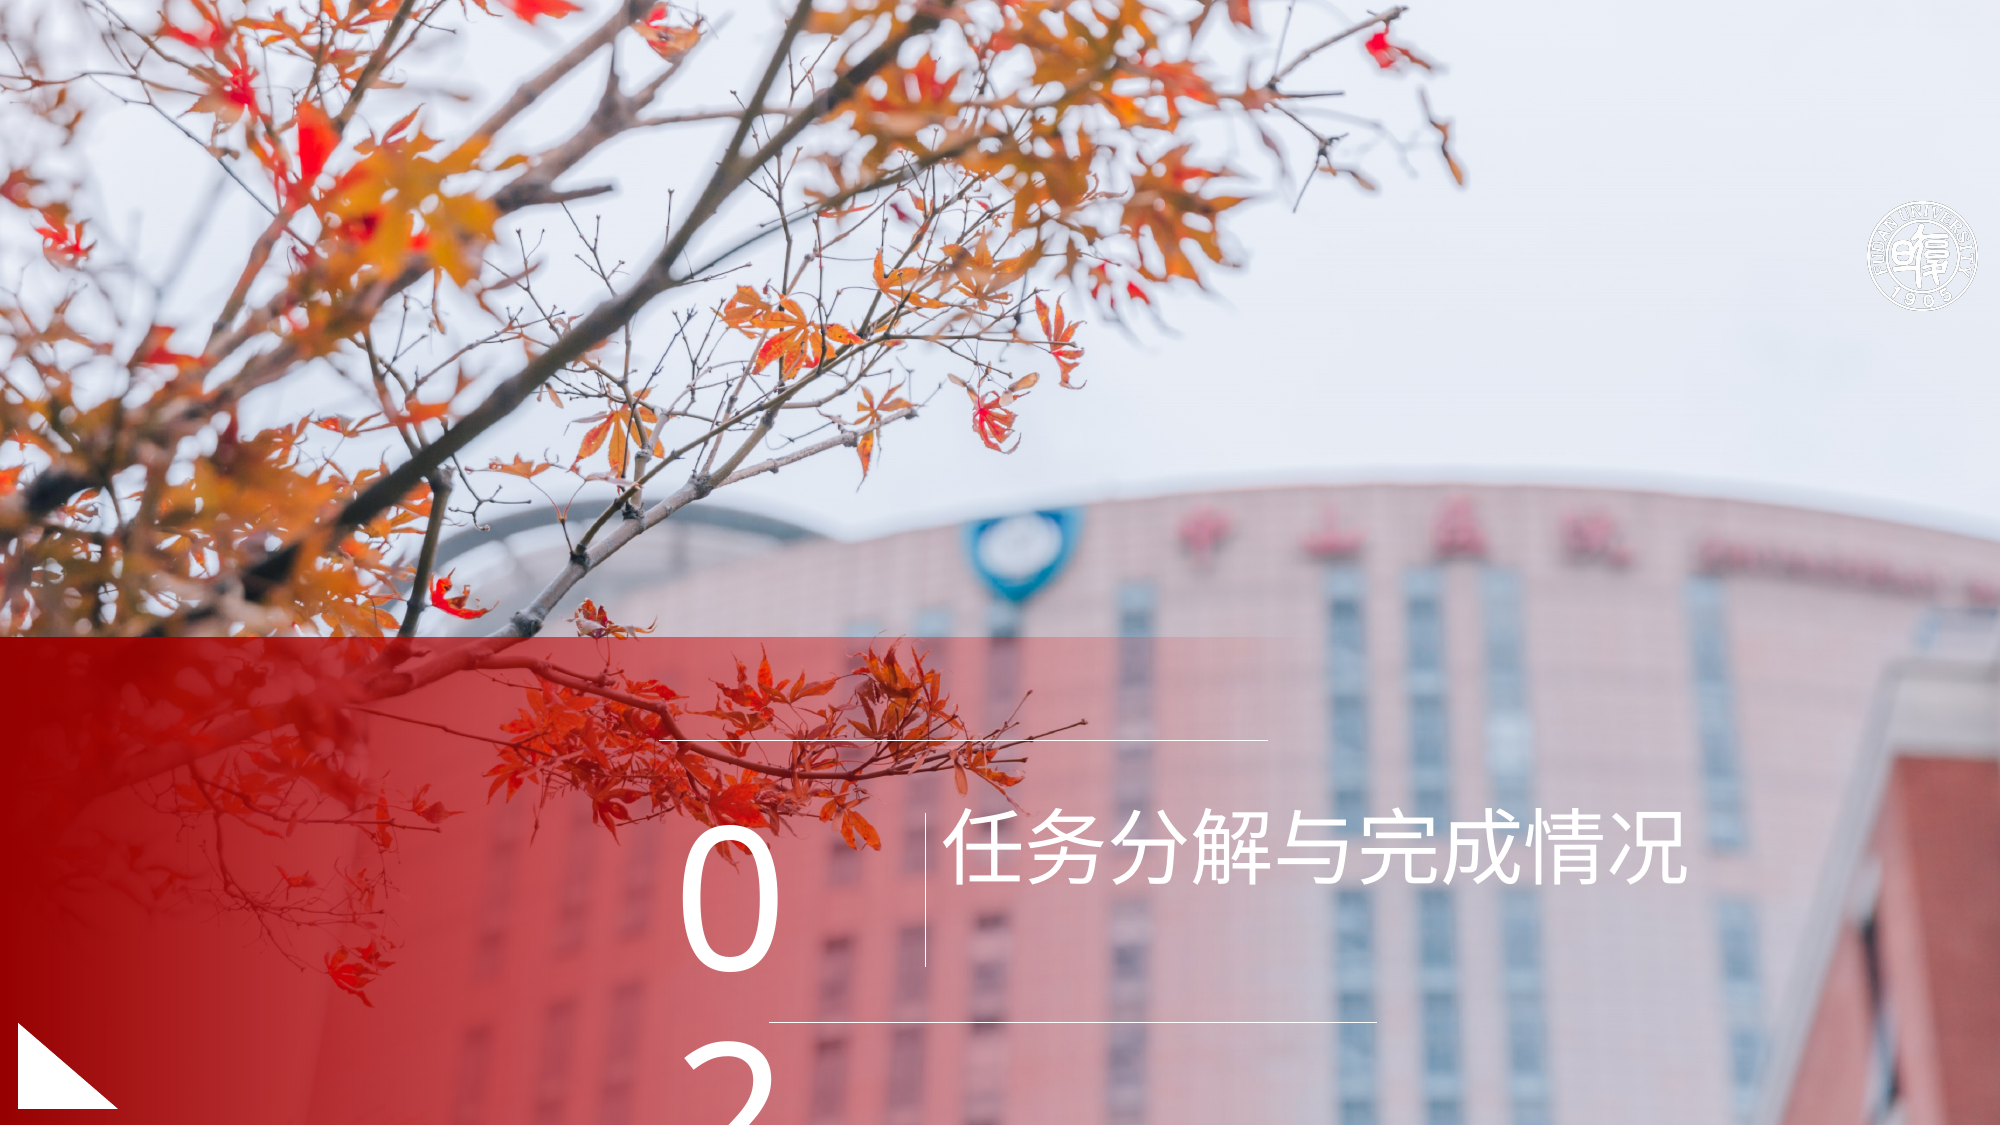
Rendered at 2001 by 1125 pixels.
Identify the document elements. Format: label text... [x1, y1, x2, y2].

list 02 [658, 790, 915, 997]
list 任务分解与完成情况 [925, 799, 1783, 921]
picture [0, 0, 2000, 1125]
